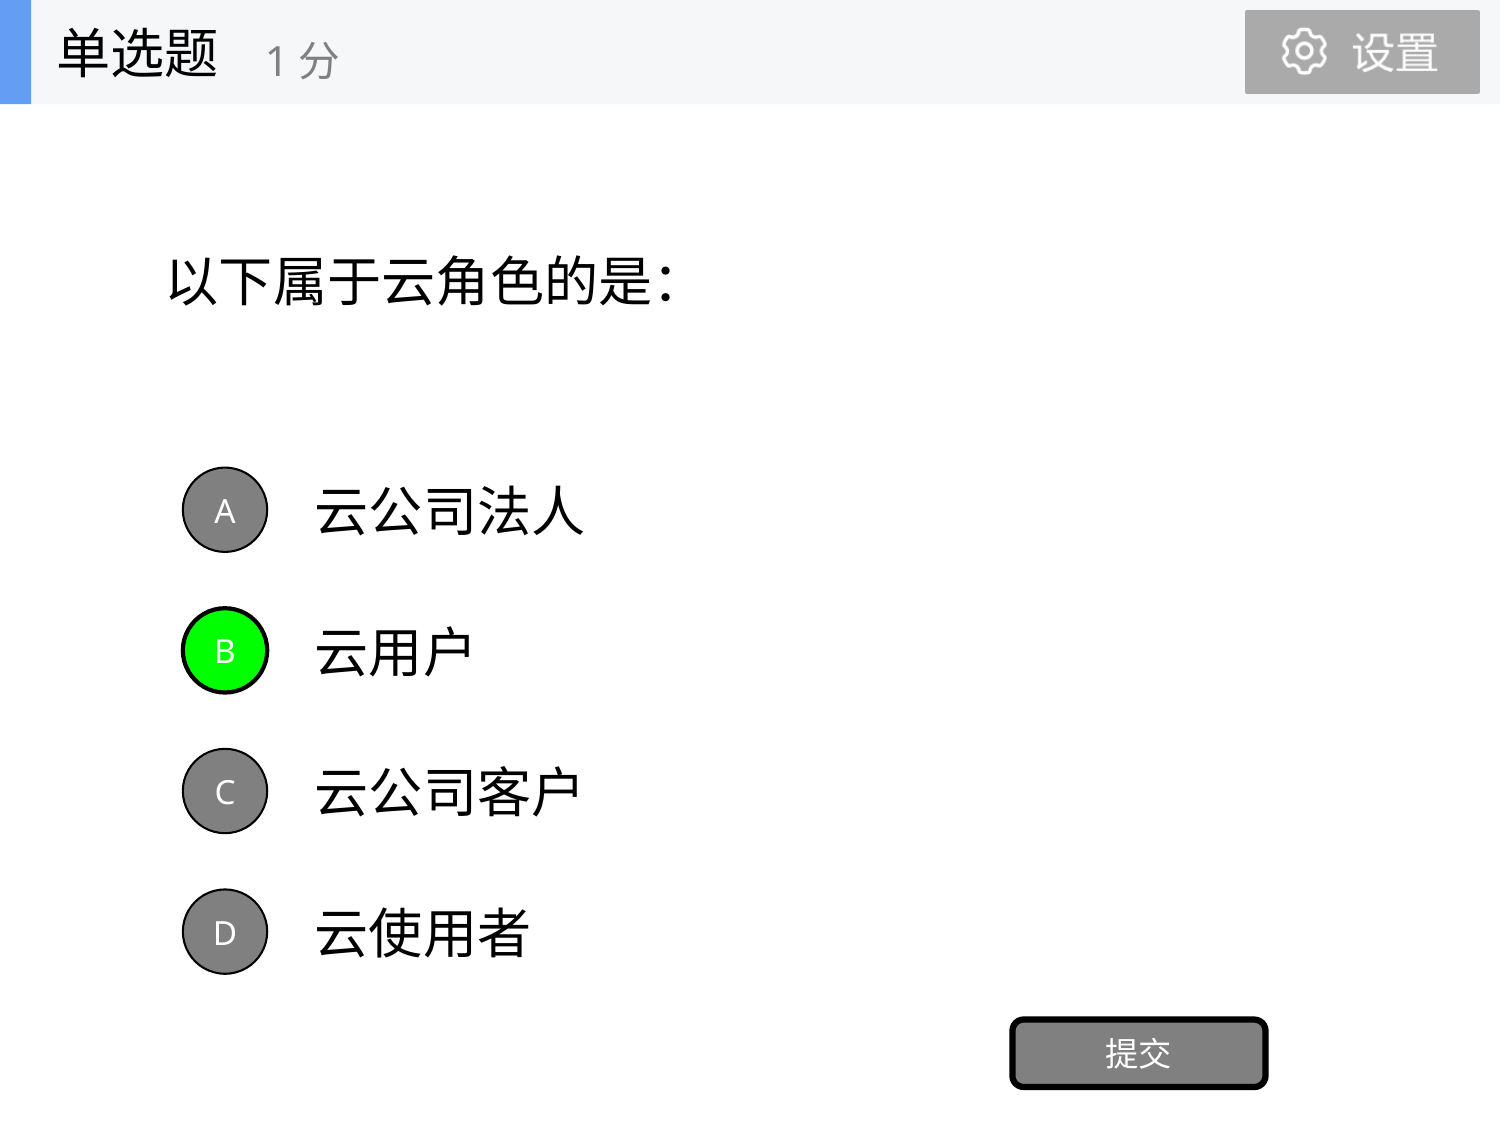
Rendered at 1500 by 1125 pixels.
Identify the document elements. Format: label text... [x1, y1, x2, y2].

text_box B [181, 607, 269, 694]
text_box 提交 [1011, 1018, 1267, 1089]
text_box C [181, 747, 269, 835]
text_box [0, 0, 1500, 105]
picture [1245, 10, 1480, 94]
text_box 云公司客户 [299, 738, 1350, 844]
text_box 云用户 [299, 597, 1350, 703]
text_box 云使用者 [299, 878, 1350, 985]
text_box 以下属于云角色的是： [149, 105, 1350, 456]
text_box D [181, 888, 269, 975]
text_box A [181, 466, 269, 553]
text_box 云公司法人 [299, 456, 1350, 563]
